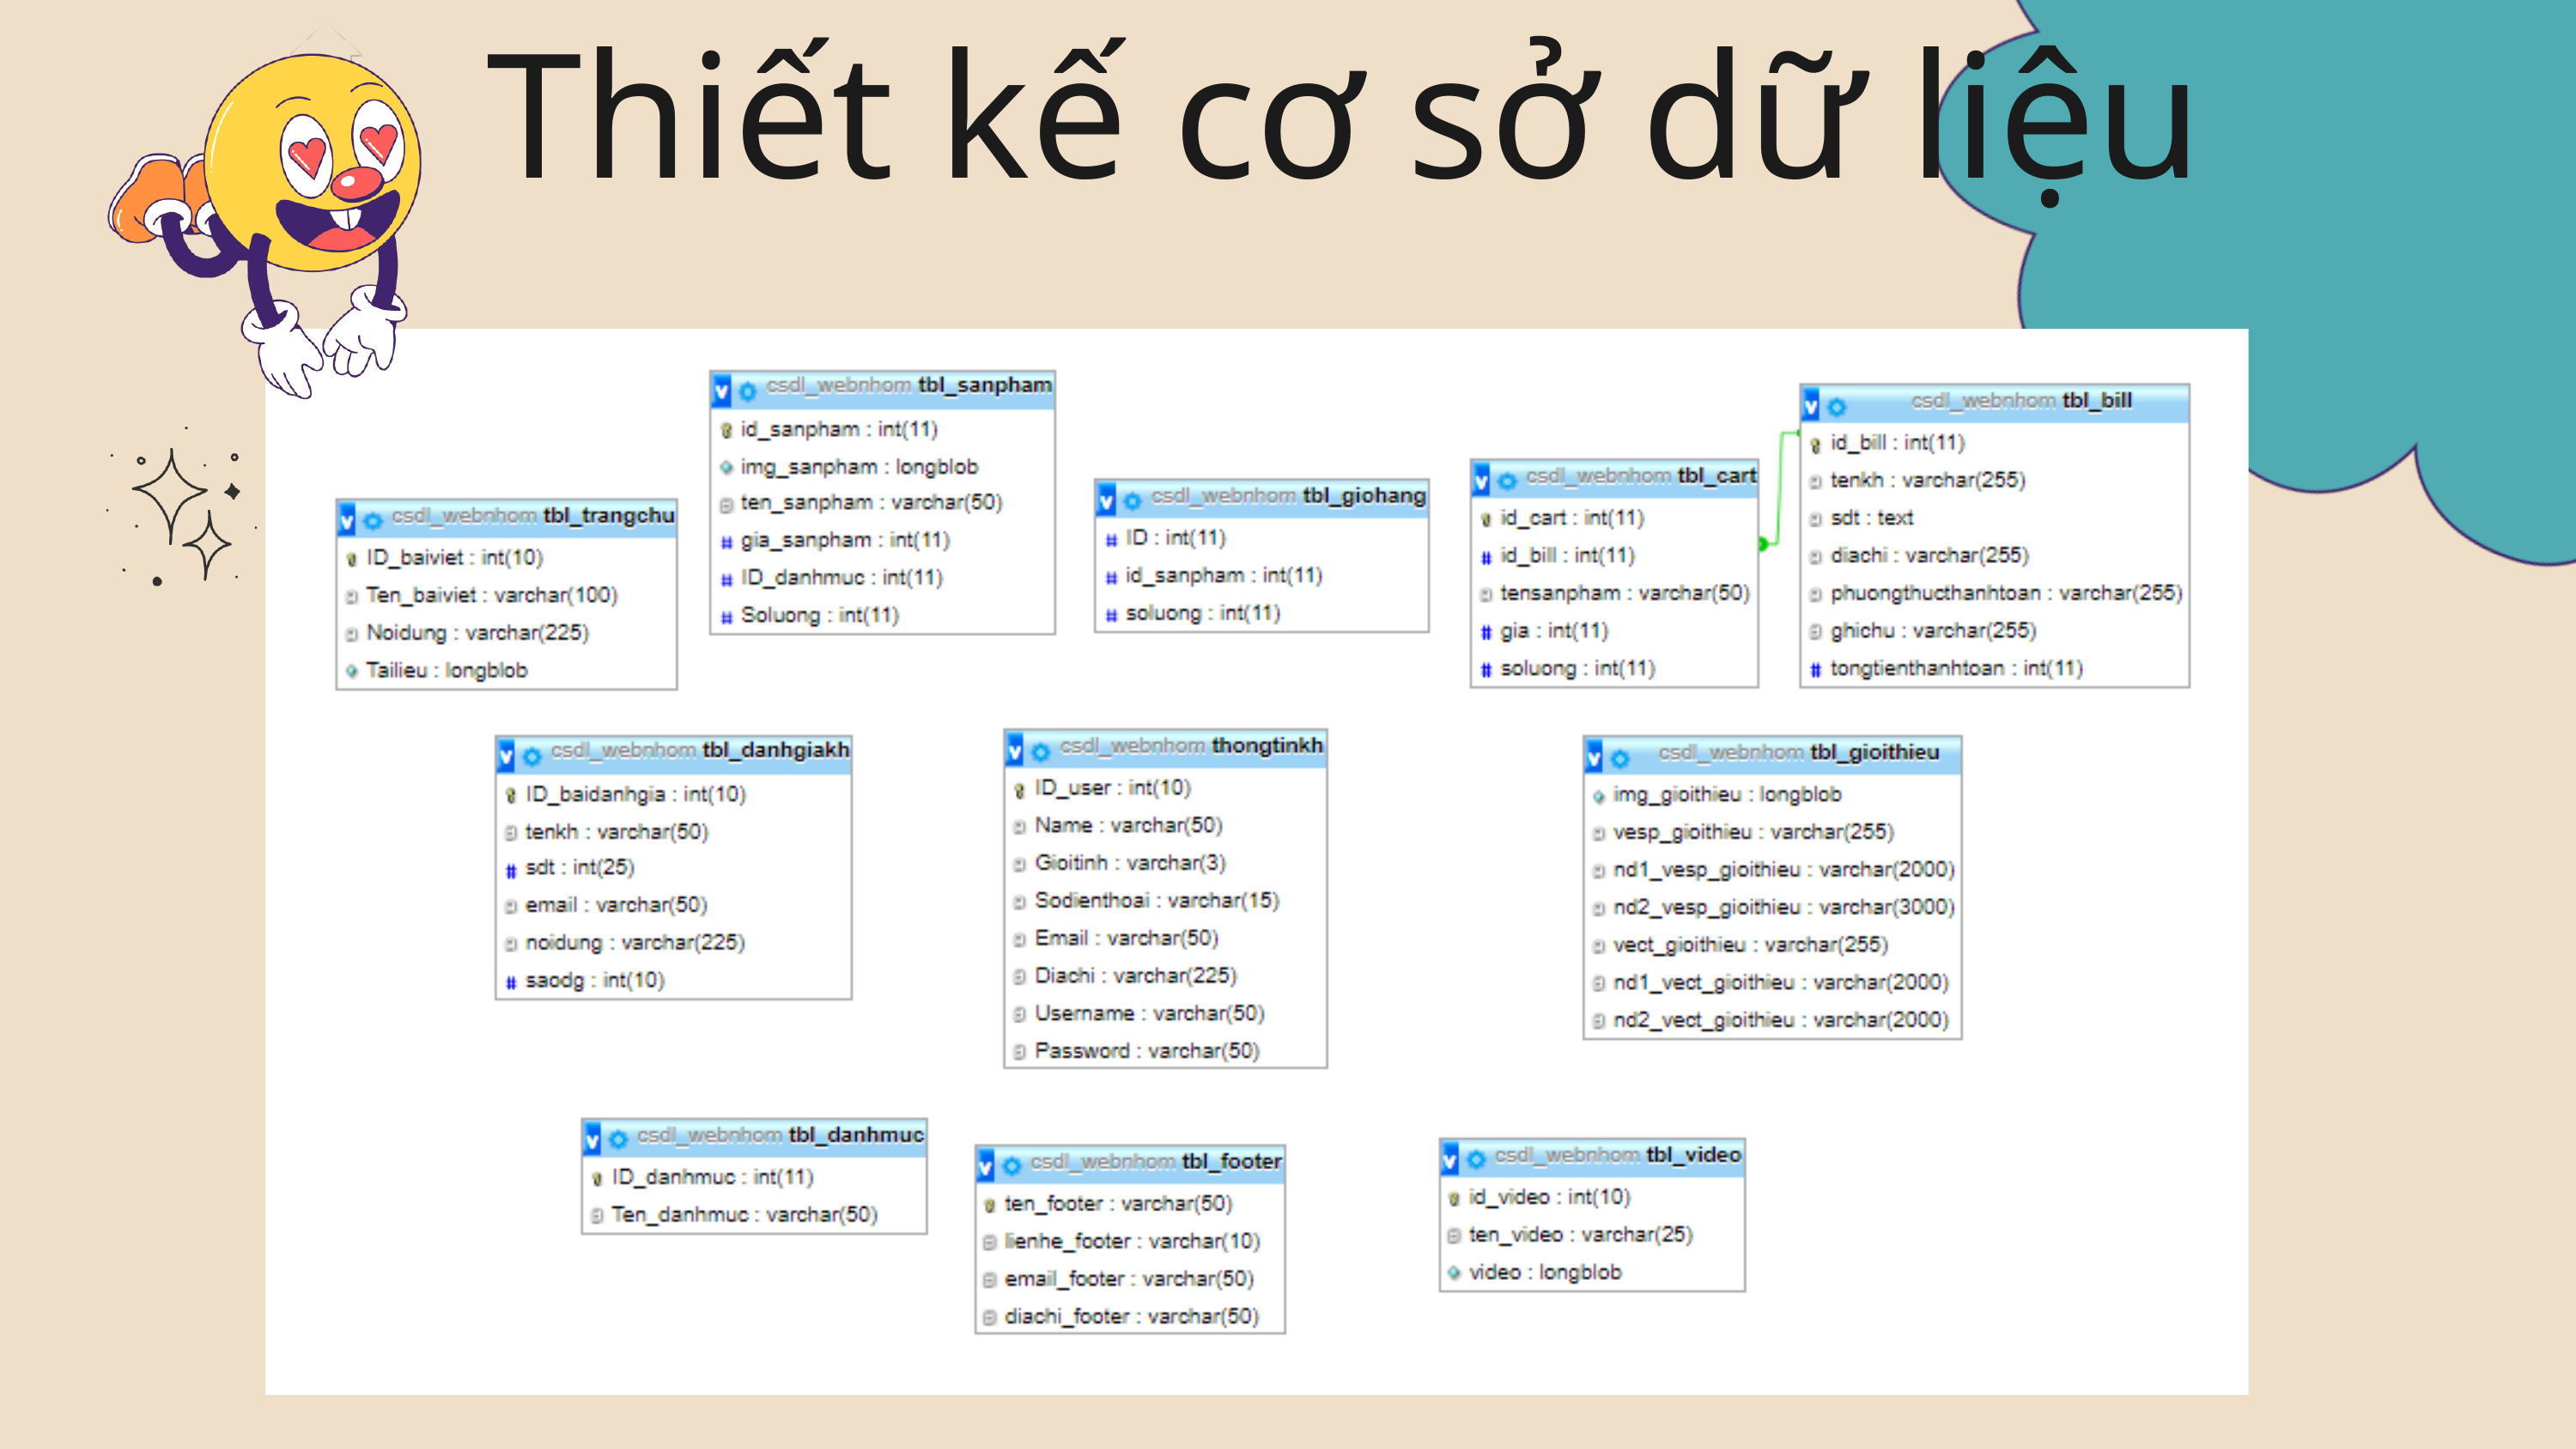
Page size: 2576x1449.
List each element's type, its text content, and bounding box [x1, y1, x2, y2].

picture [106, 427, 258, 586]
picture [106, 0, 2576, 1395]
text_box Thiết kế cơ sở dữ liệu [486, 76, 1899, 214]
